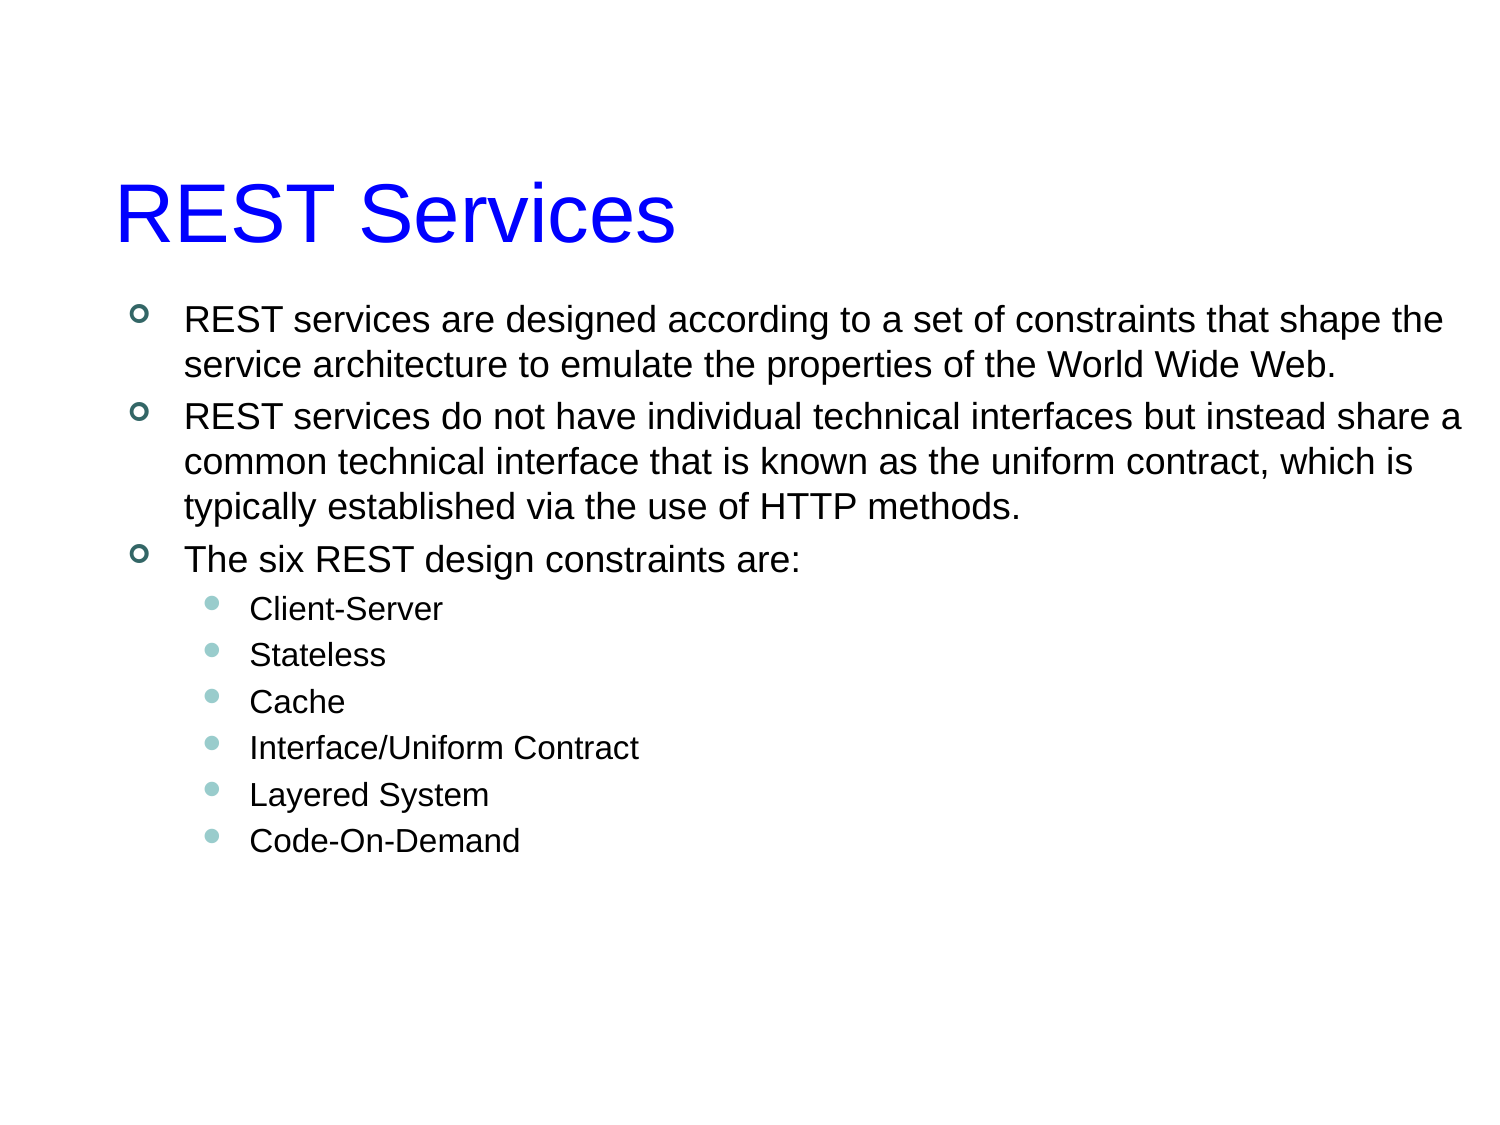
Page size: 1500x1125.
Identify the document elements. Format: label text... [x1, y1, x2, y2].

list REST services are designed according to a set of constraints that shape the service architecture to emulate the properties of the World Wide Web. REST services do not have individual technical interfaces but instead share a common technical interface that is known as the uniform contract, which is typically established via the use of HTTP methods. The six REST design constraints are: Client-Server Stateless Cache Interface/Uniform Contract Layered System Code-On-Demand [112, 287, 1500, 1125]
title REST Services [99, 149, 1476, 270]
